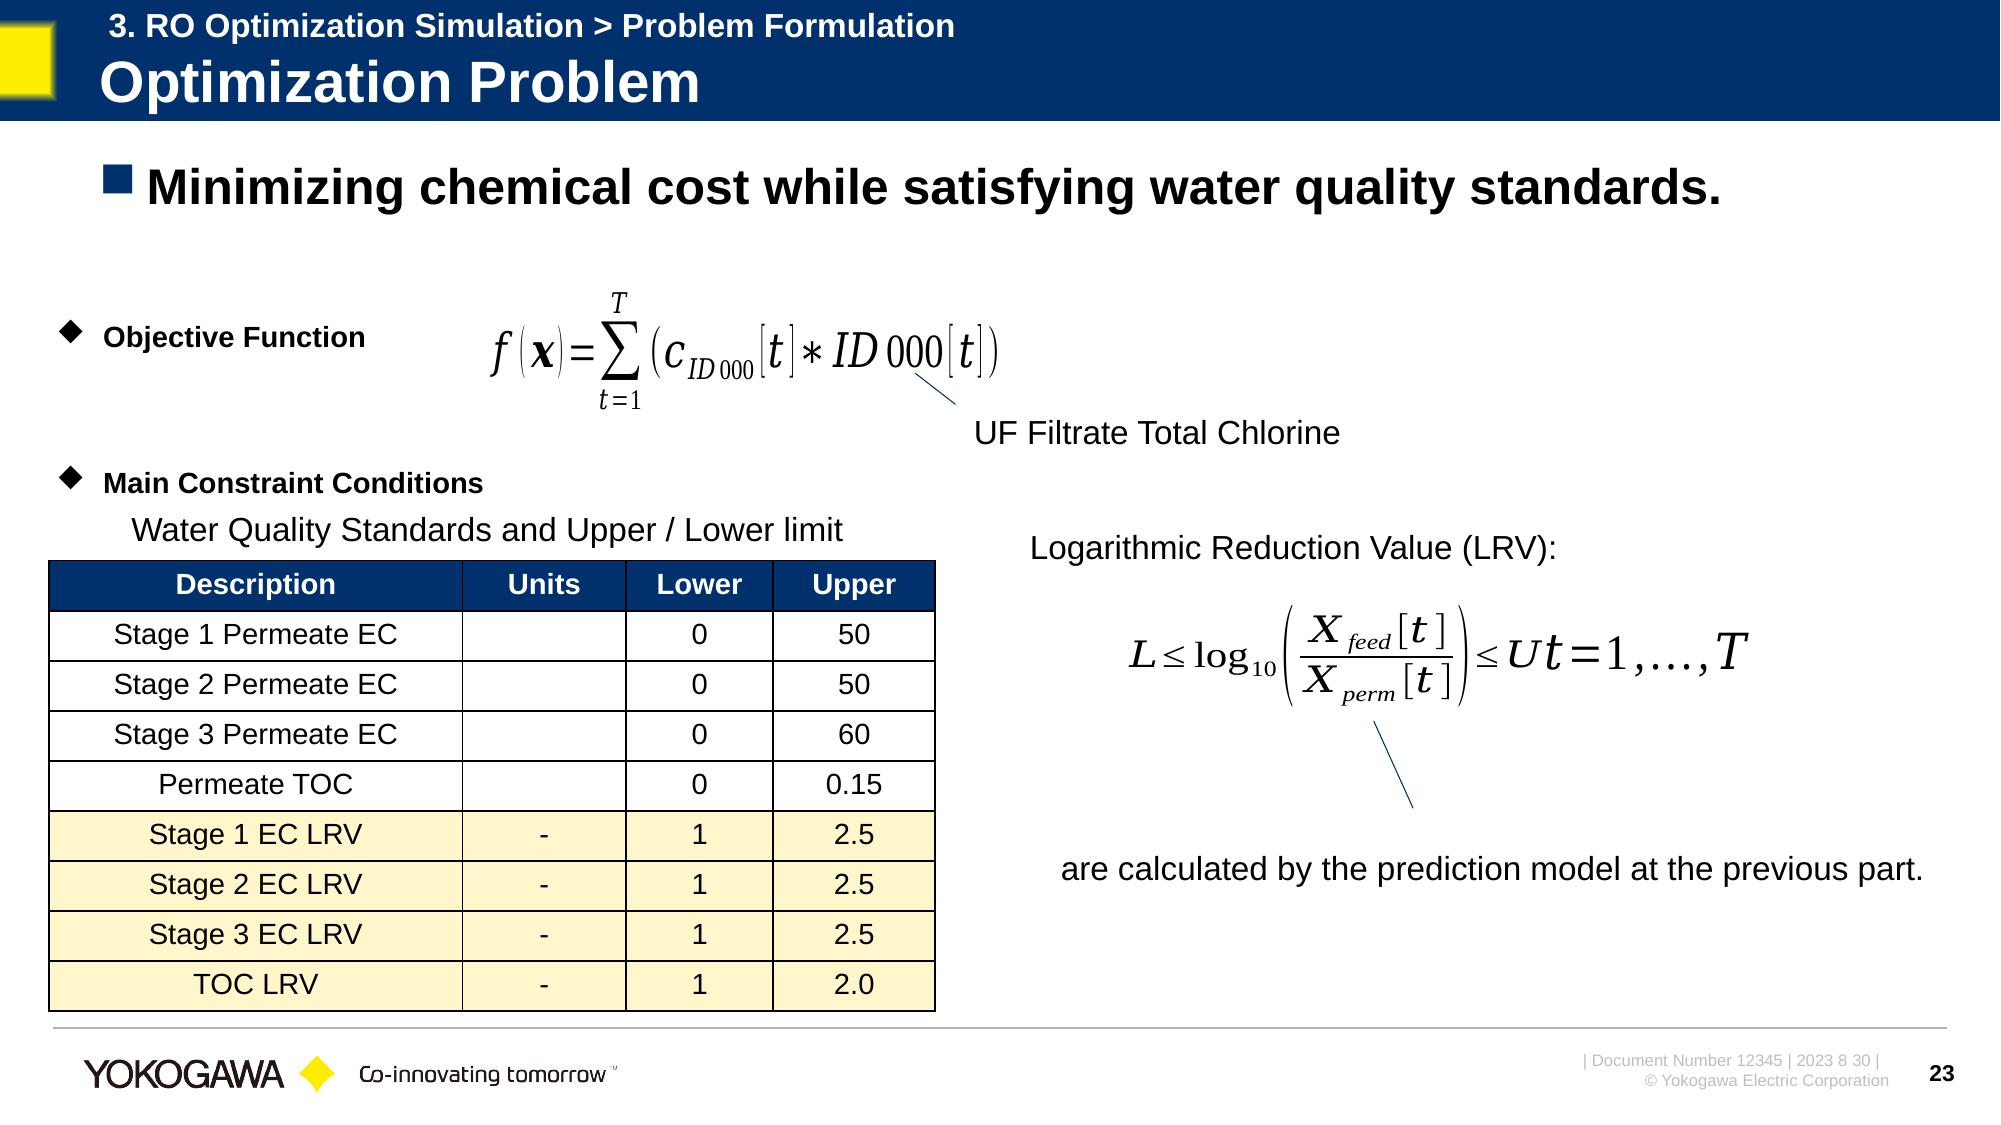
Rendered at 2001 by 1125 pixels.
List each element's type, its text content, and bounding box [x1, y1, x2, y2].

picture [83, 1055, 617, 1093]
picture [0, 6, 69, 115]
list Minimizing chemical cost while satisfying water quality standards. [84, 154, 1946, 253]
text_box Objective Function [41, 311, 410, 361]
text_box UF Filtrate Total Chlorine [958, 404, 1374, 459]
text_box Logarithmic Reduction Value (LRV): [1015, 518, 1589, 574]
text_box Main Constraint Conditions [41, 456, 594, 507]
title Optimization Problem [84, 41, 1955, 127]
slide_number 23 [1904, 1042, 1970, 1103]
text_box 3. RO Optimization Simulation > Problem Formulation [93, 0, 984, 52]
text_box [915, 373, 956, 405]
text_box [1373, 720, 1414, 809]
text_box Water Quality Standards and Upper / Lower limit [49, 500, 927, 556]
